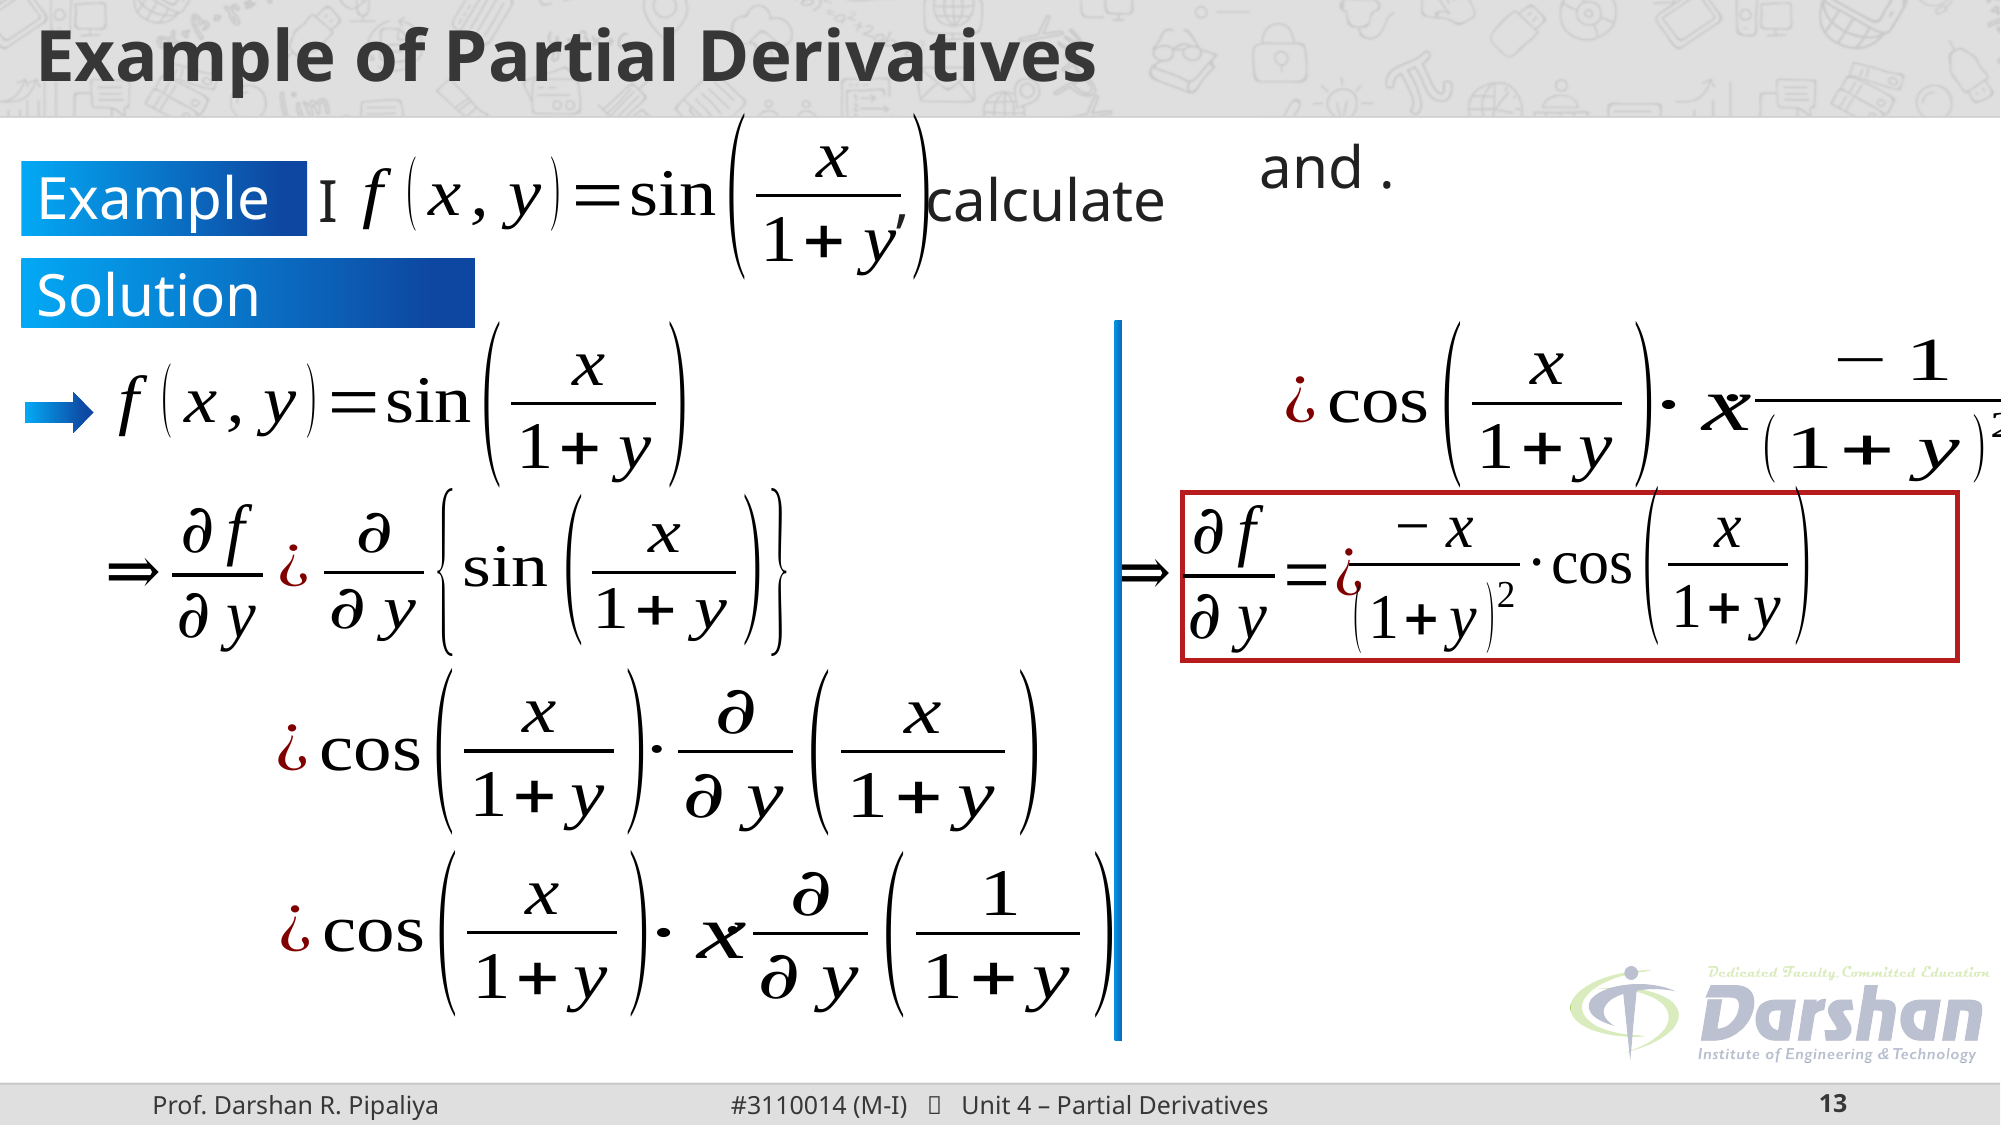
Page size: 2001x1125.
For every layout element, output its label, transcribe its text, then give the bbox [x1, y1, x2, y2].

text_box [1115, 483, 1816, 658]
list Example 5: [21, 161, 303, 236]
text_box [1182, 491, 1959, 662]
text_box [25, 392, 94, 434]
text_box [1114, 320, 1122, 1041]
text_box Solution Continue: [21, 258, 475, 328]
text_box [1570, 966, 1990, 1063]
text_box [303, 110, 1506, 285]
title Example of Partial Derivatives [0, 0, 2000, 117]
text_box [1283, 318, 1755, 483]
